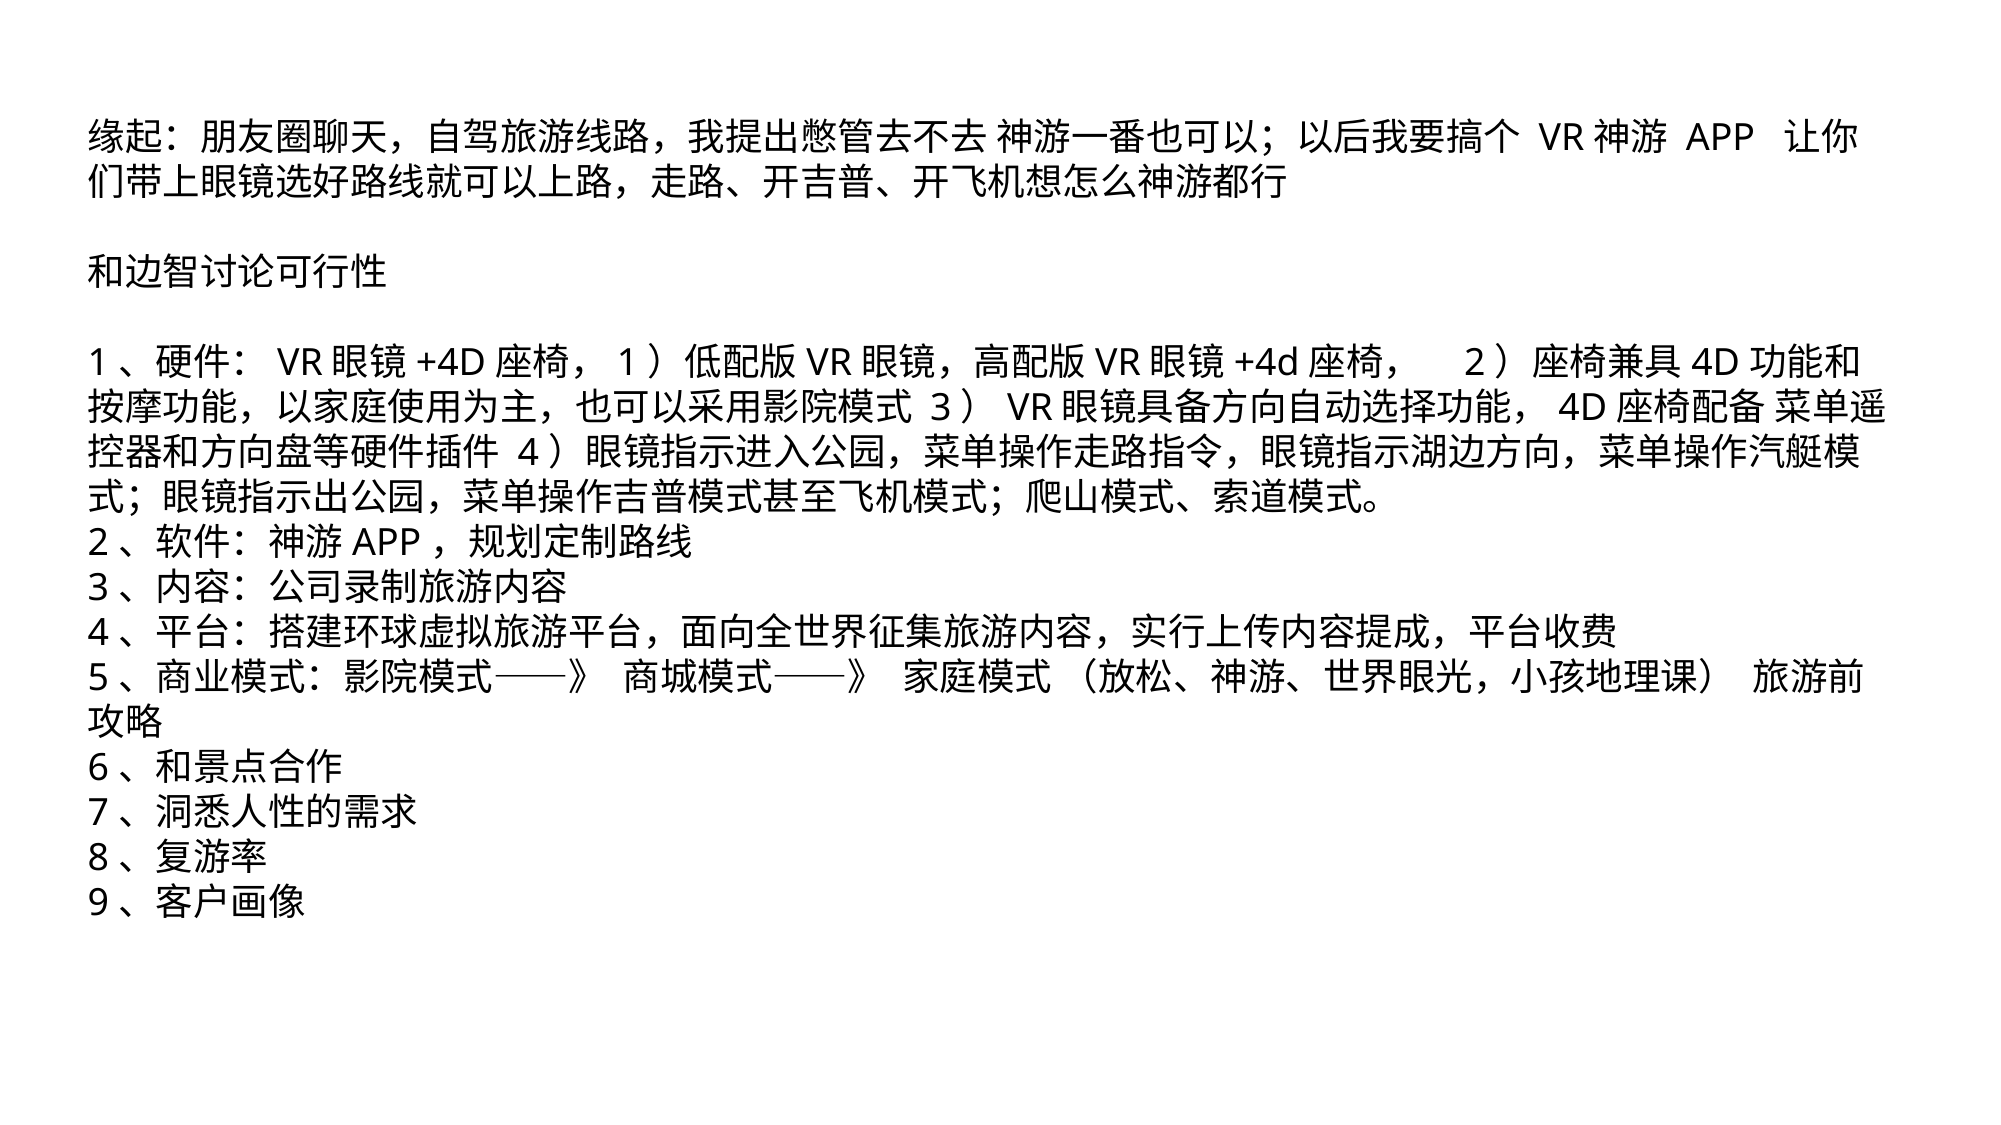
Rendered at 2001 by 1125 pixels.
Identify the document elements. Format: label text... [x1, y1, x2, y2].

text_box 缘起：朋友圈聊天，自驾旅游线路，我提出憋管去不去 神游一番也可以；以后我要搞个 VR神游 APP 让你们带上眼镜选好路线就可以上路，走路、开吉普、开飞机想怎么神游都行 和边智讨论可行性 1、硬件：VR眼镜+4D座椅，1）低配版VR眼镜，高配版VR眼镜+4d座椅， 2）座椅兼具4D功能和按摩功能，以家庭使用为主，也可以采用影院模式 3）VR眼镜具备方向自动选择功能，4D座椅配备 菜单遥控器和方向盘等硬件插件 4）眼镜指示进入公园，菜单操作走路指令，眼镜指示湖边方向，菜单操作汽艇模式；眼镜指示出公园，菜单操作吉普模式甚至飞机模式；爬山模式、索道模式。 2、软件：神游APP，规划定制路线 3、内容：公司录制旅游内容 4、平台：搭建环球虚拟旅游平台，面向全世界征集旅游内容，实行上传内容提成，平台收费 5、商业模式：影院模式——》 商城模式——》 家庭模式 （放松、神游、世界眼光，小孩地理课） 旅游前攻略 6、和景点合作 7、洞悉人性的需求 8、复游率 9、客户画像 [72, 105, 1905, 931]
